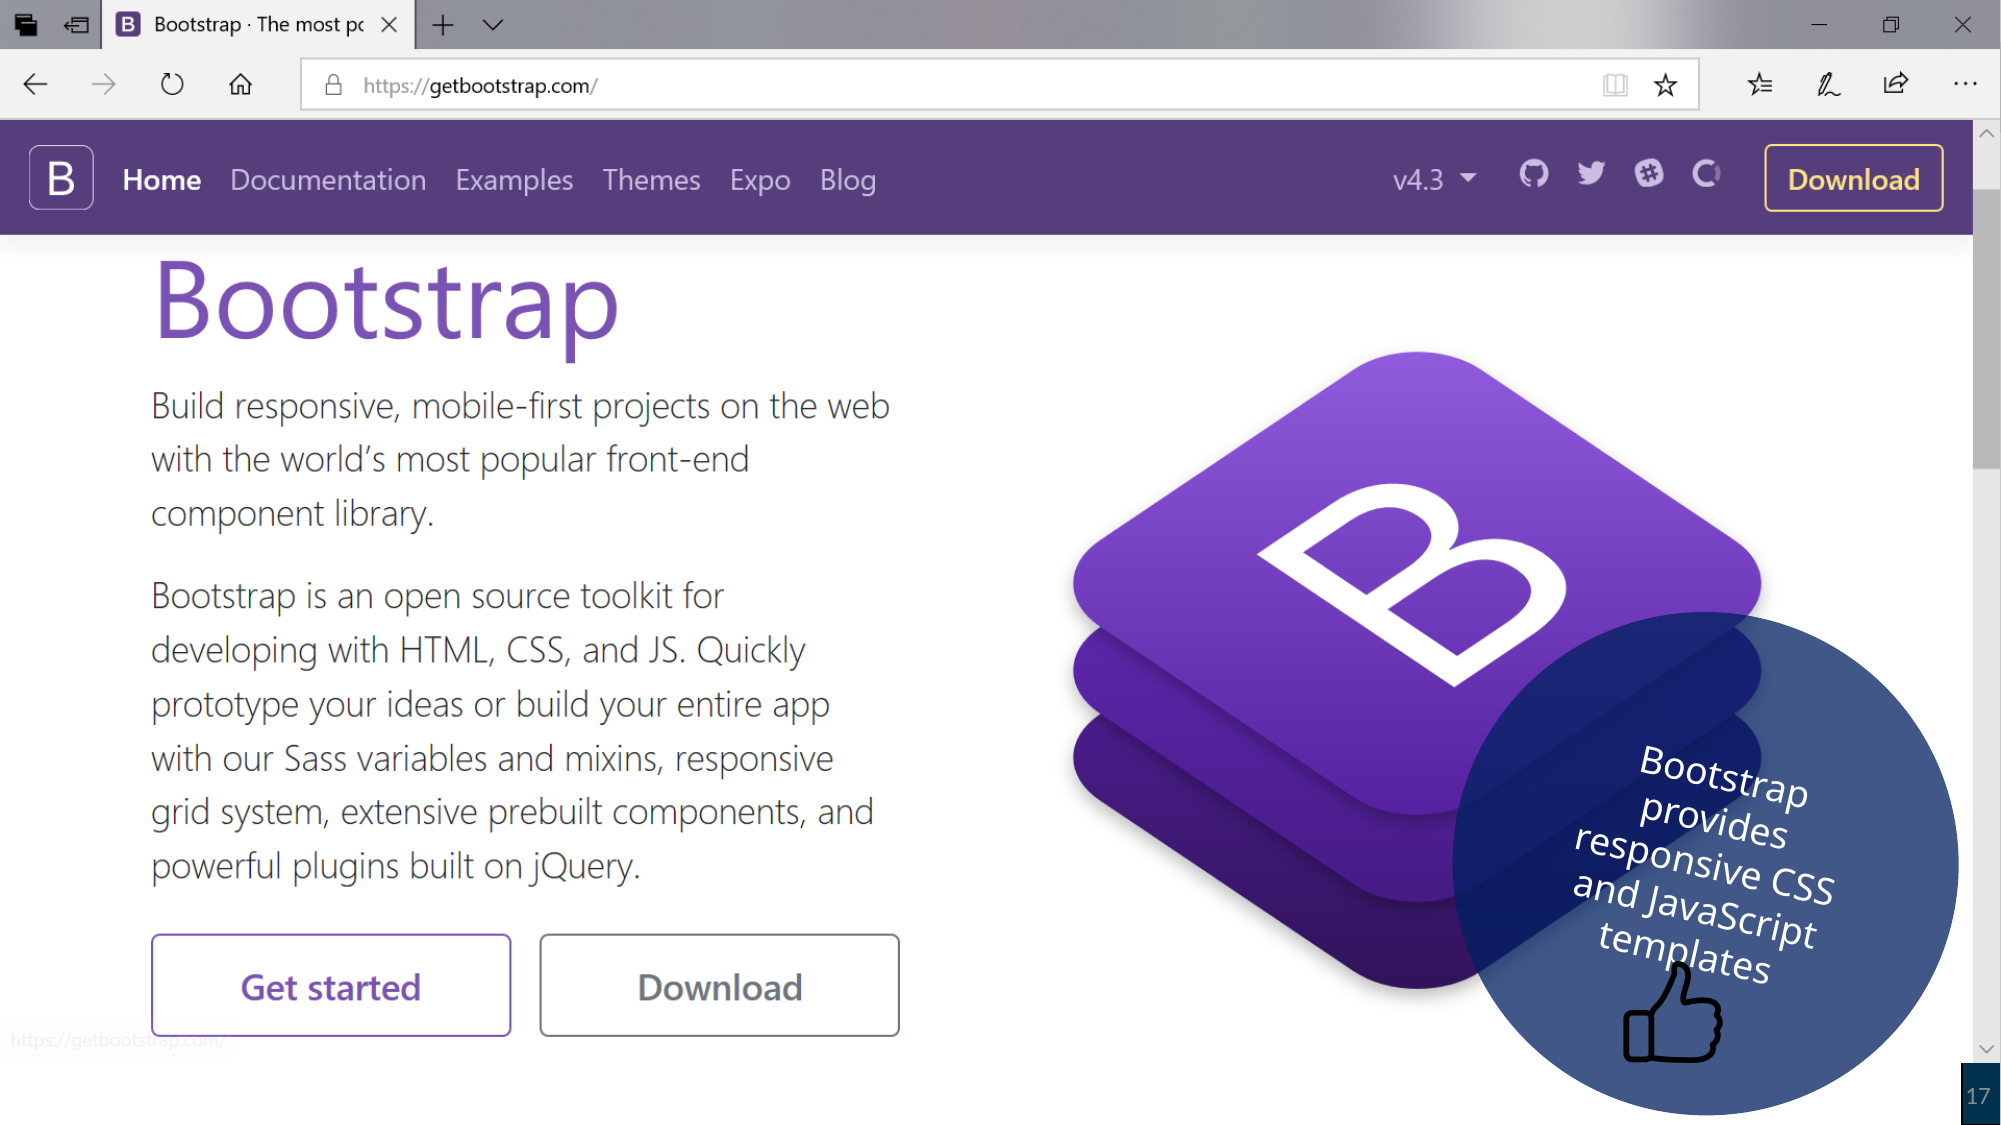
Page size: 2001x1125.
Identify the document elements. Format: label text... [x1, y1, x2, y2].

slide_number 17 [1555, 1065, 2000, 1125]
picture [0, 0, 2000, 1063]
text_box Bootstrap provides responsive CSS and JavaScript templates [1549, 1063, 1863, 1067]
